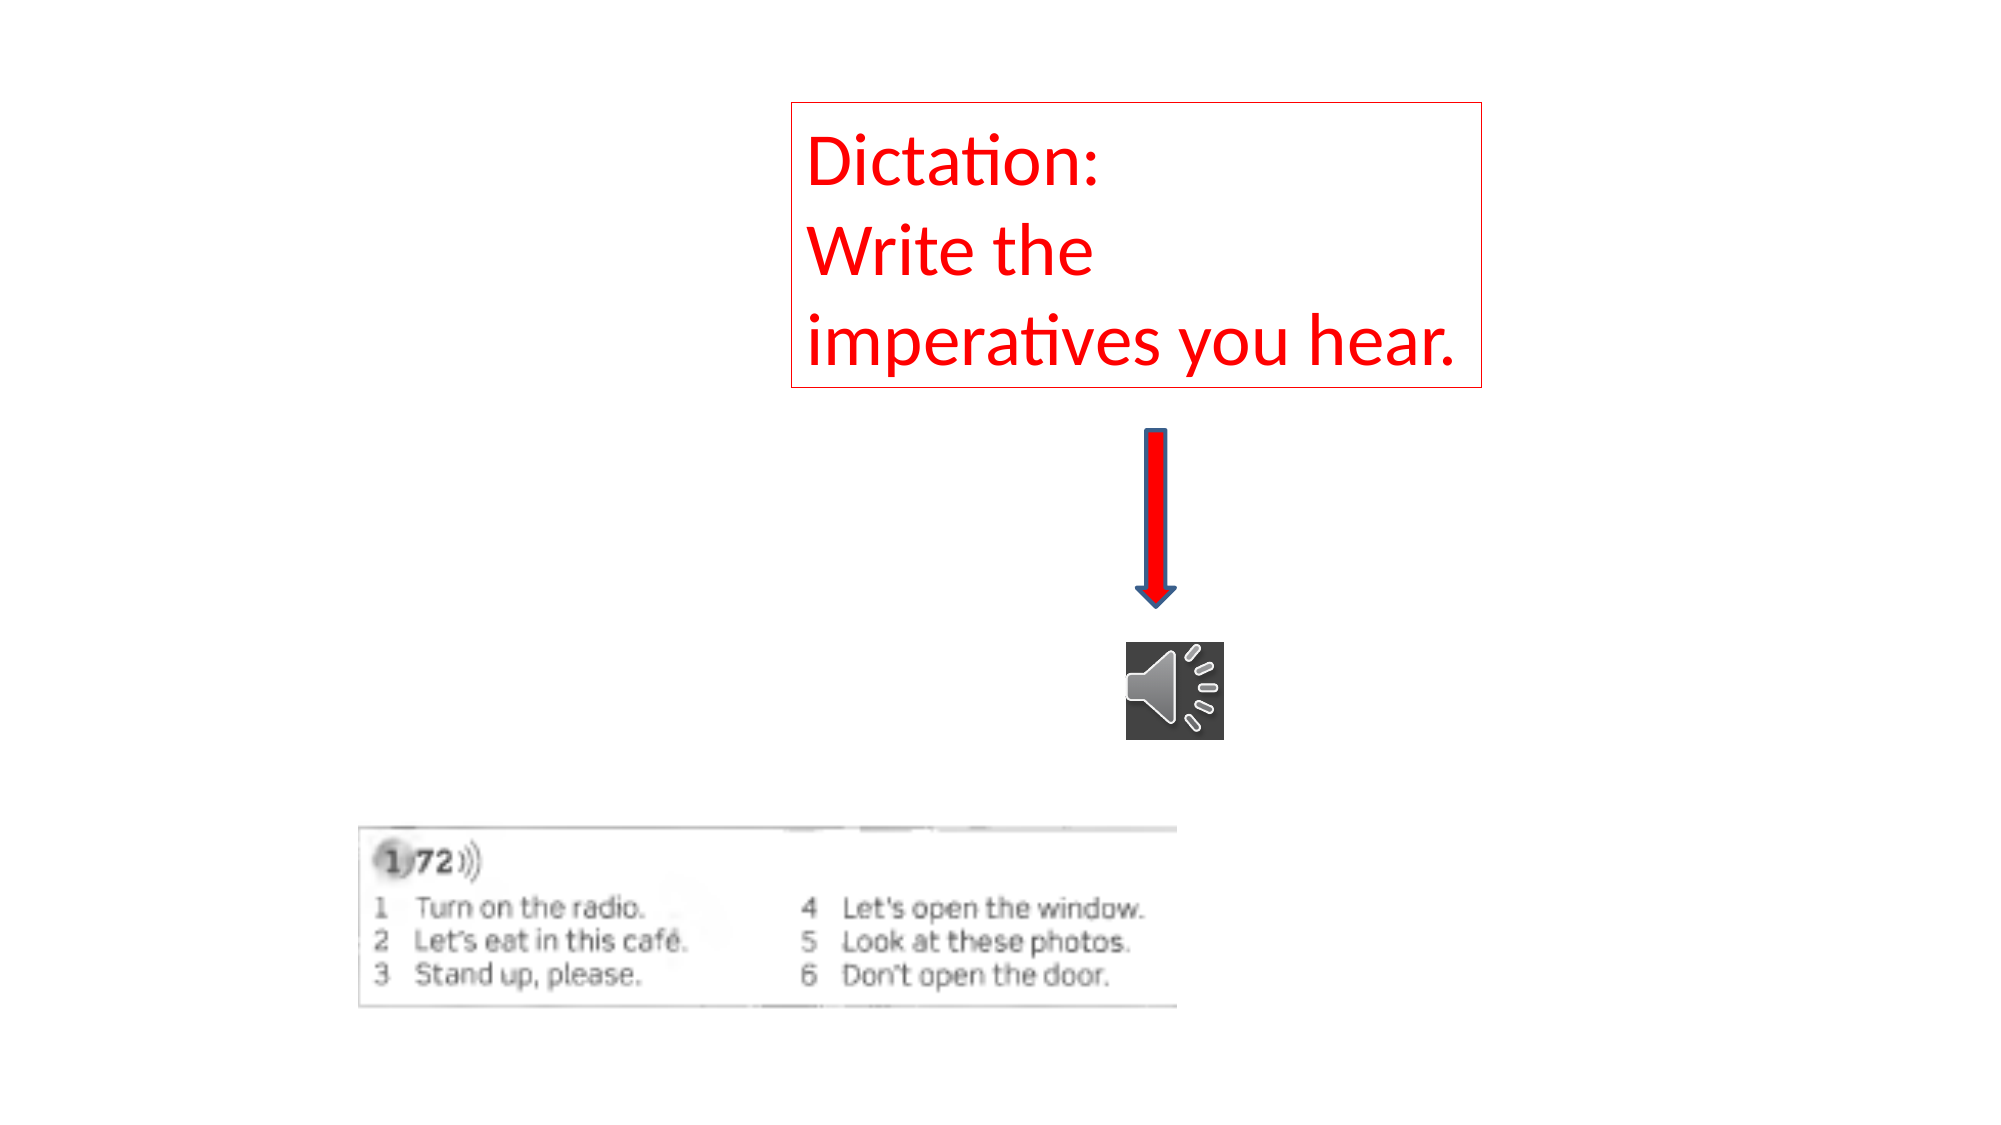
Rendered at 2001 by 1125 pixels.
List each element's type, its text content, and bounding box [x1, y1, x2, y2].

picture [1124, 640, 1226, 741]
text_box [1134, 428, 1177, 609]
picture [358, 821, 1178, 1018]
text_box Dictation: Write the imperatives you hear. [791, 102, 1482, 388]
